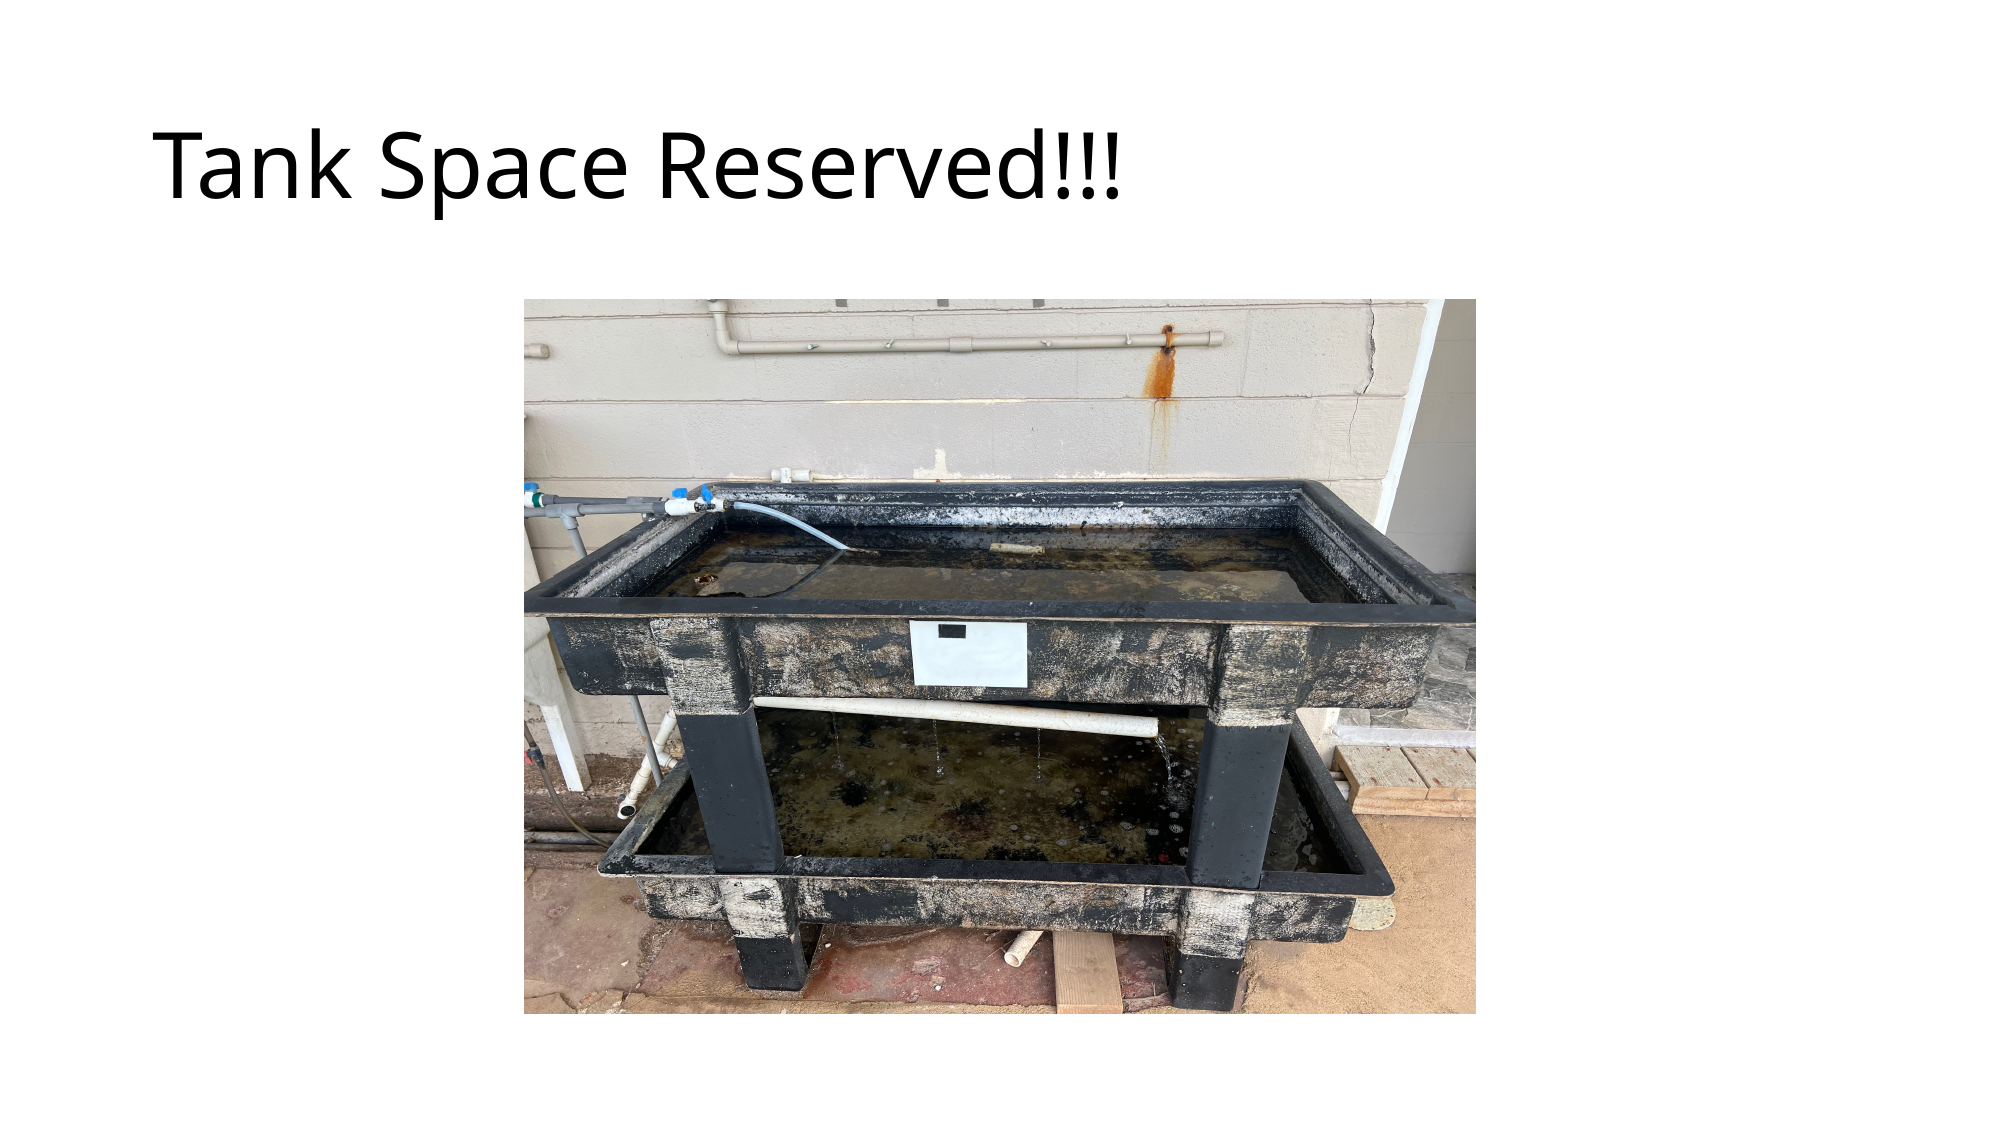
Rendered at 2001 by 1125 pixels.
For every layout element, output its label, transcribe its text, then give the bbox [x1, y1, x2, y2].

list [524, 299, 1476, 1014]
title Tank Space Reserved!!! [137, 59, 1863, 278]
